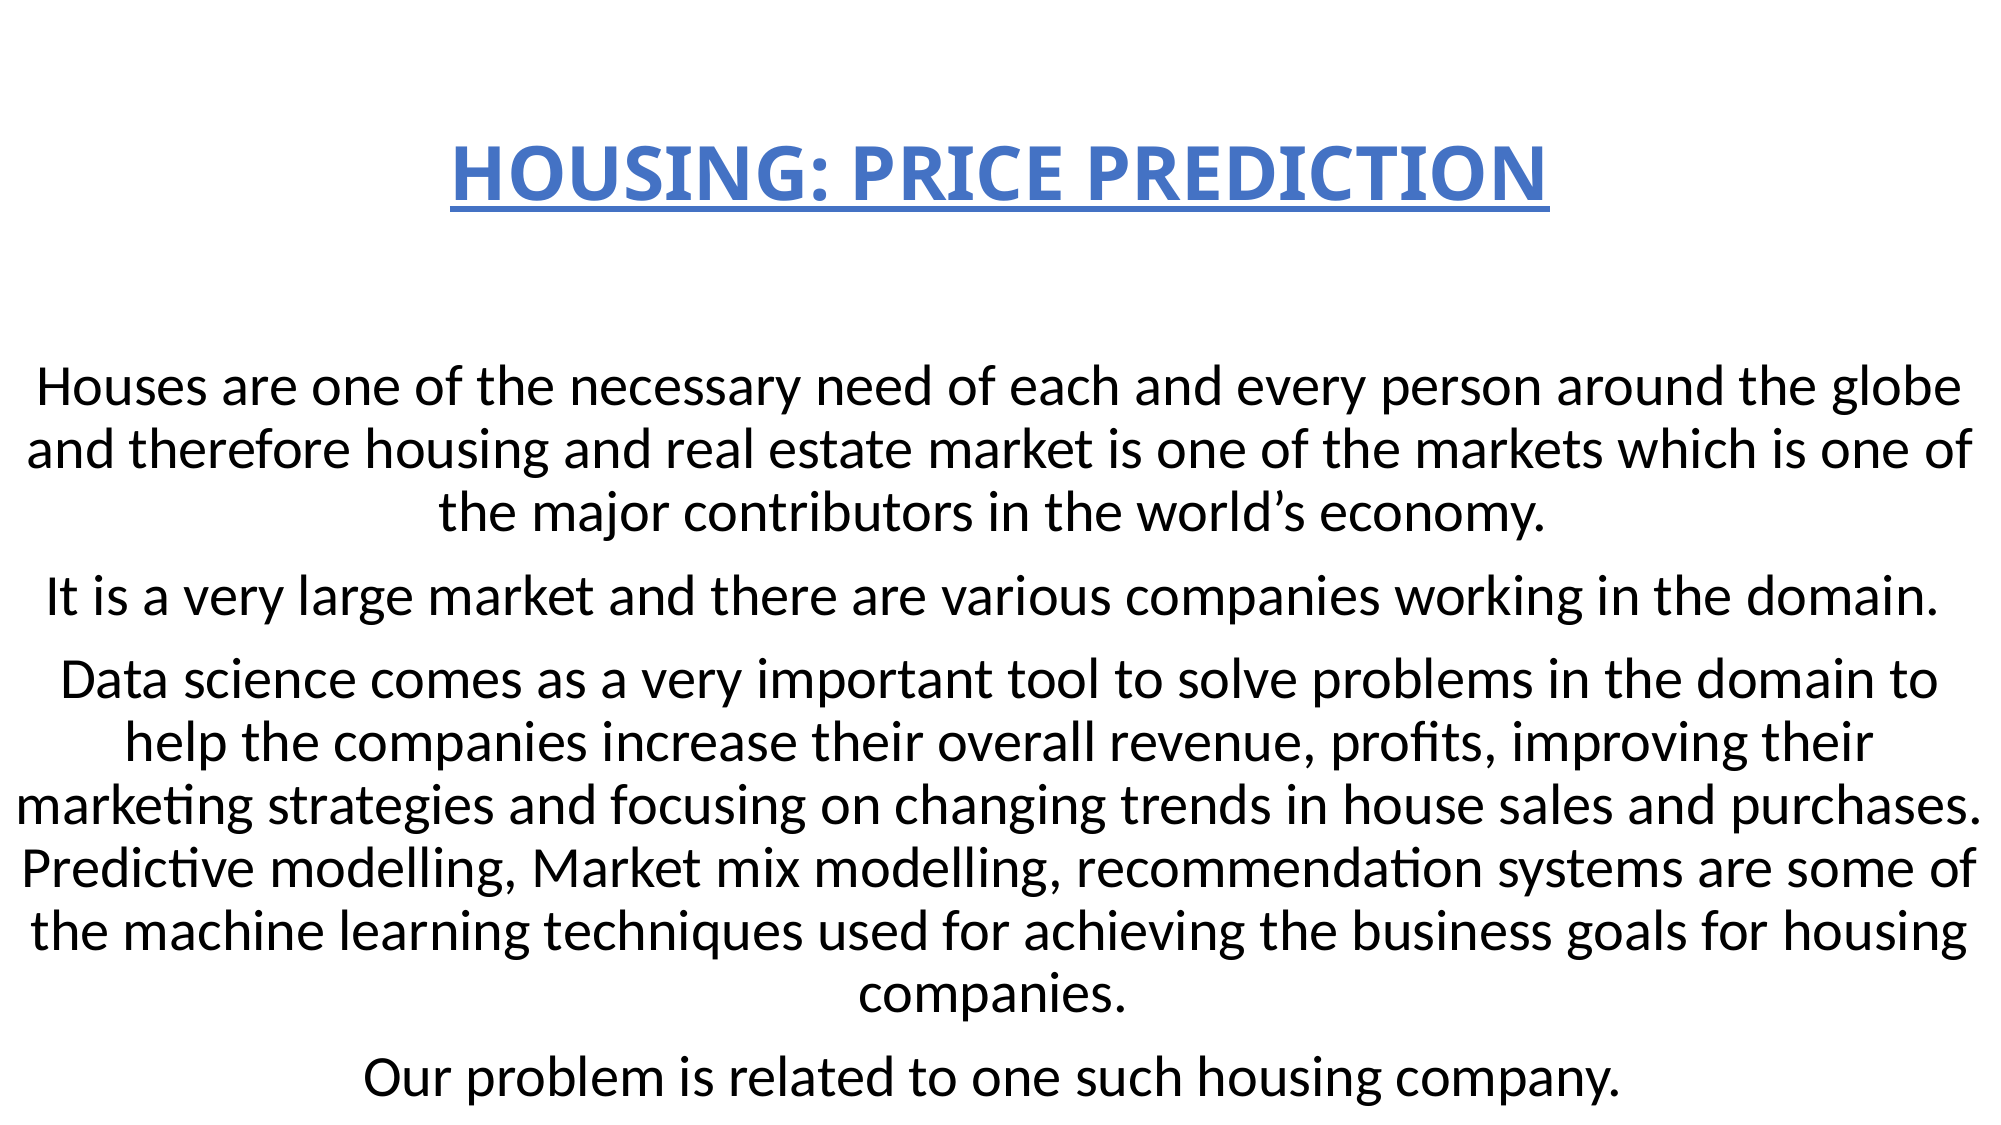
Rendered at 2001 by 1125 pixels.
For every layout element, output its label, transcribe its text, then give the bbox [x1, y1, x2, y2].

title HOUSING: PRICE PREDICTION [0, 40, 2000, 225]
subtitle Houses are one of the necessary need of each and every person around the globe and therefore housing and real estate market is one of the markets which is one of the major contributors in the world’s economy. It is a very large market and there are various companies working in the domain. Data science comes as a very important tool to solve problems in the domain to help the companies increase their overall revenue, profits, improving their marketing strategies and focusing on changing trends in house sales and purchases. Predictive modelling, Market mix modelling, recommendation systems are some of the machine learning techniques used for achieving the business goals for housing companies. Our problem is related to one such housing company. [0, 347, 2000, 1125]
